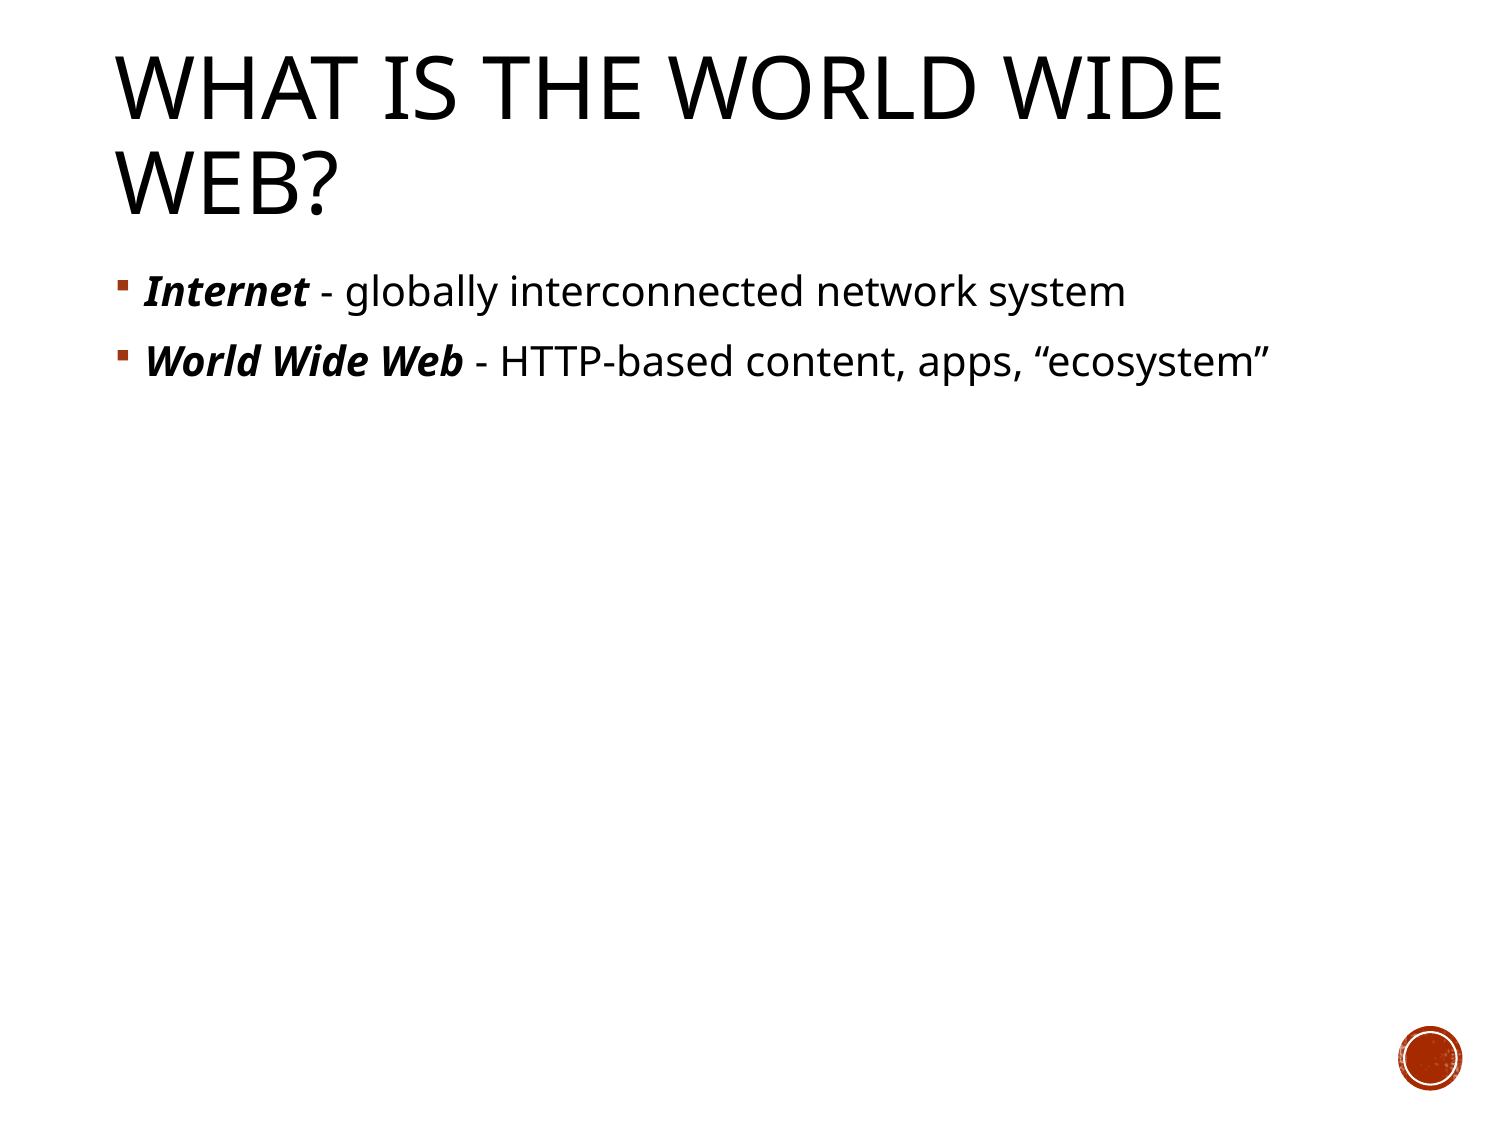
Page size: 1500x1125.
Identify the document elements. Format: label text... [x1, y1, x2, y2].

title What is the World Wide Web? [99, 45, 1400, 233]
list Internet - globally interconnected network system World Wide Web - HTTP-based content, apps, “ecosystem” [99, 262, 1400, 938]
